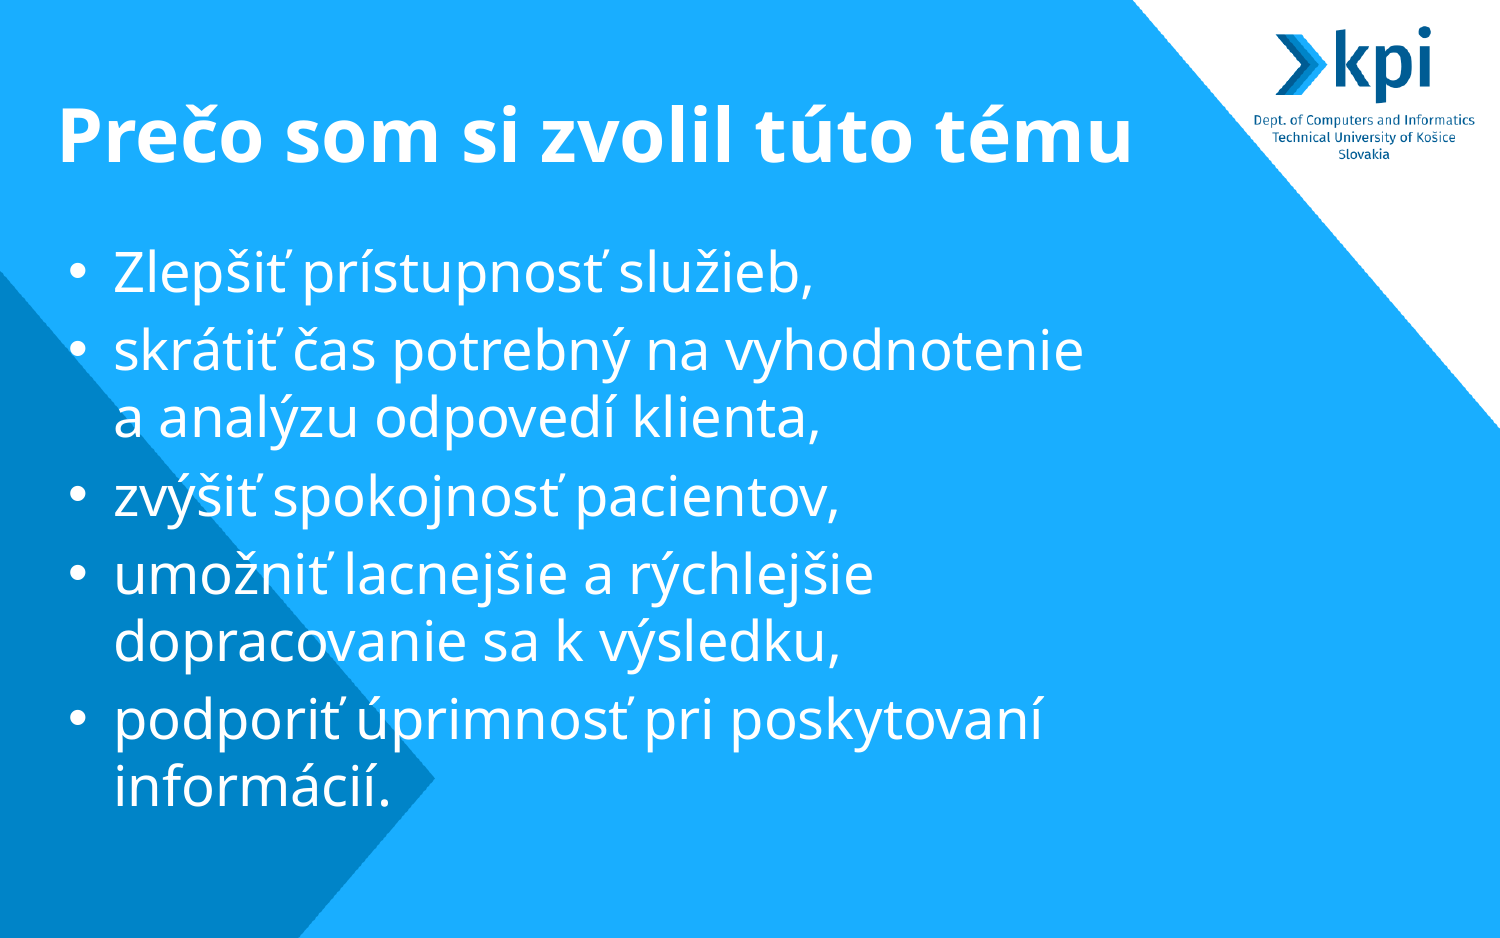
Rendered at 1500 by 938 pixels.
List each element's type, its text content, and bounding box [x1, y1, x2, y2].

picture [0, 0, 1500, 938]
title Prečo som si zvolil túto tému [41, 31, 1164, 233]
subtitle Zlepšiť prístupnosť služieb, skrátiť čas potrebný na vyhodnotenie a analýzu odpovedí klienta, zvýšiť spokojnosť pacientov, umožniť lacnejšie a rýchlejšie dopracovanie sa k výsledku, podporiť úprimnosť pri poskytovaní informácií. [53, 229, 1104, 871]
